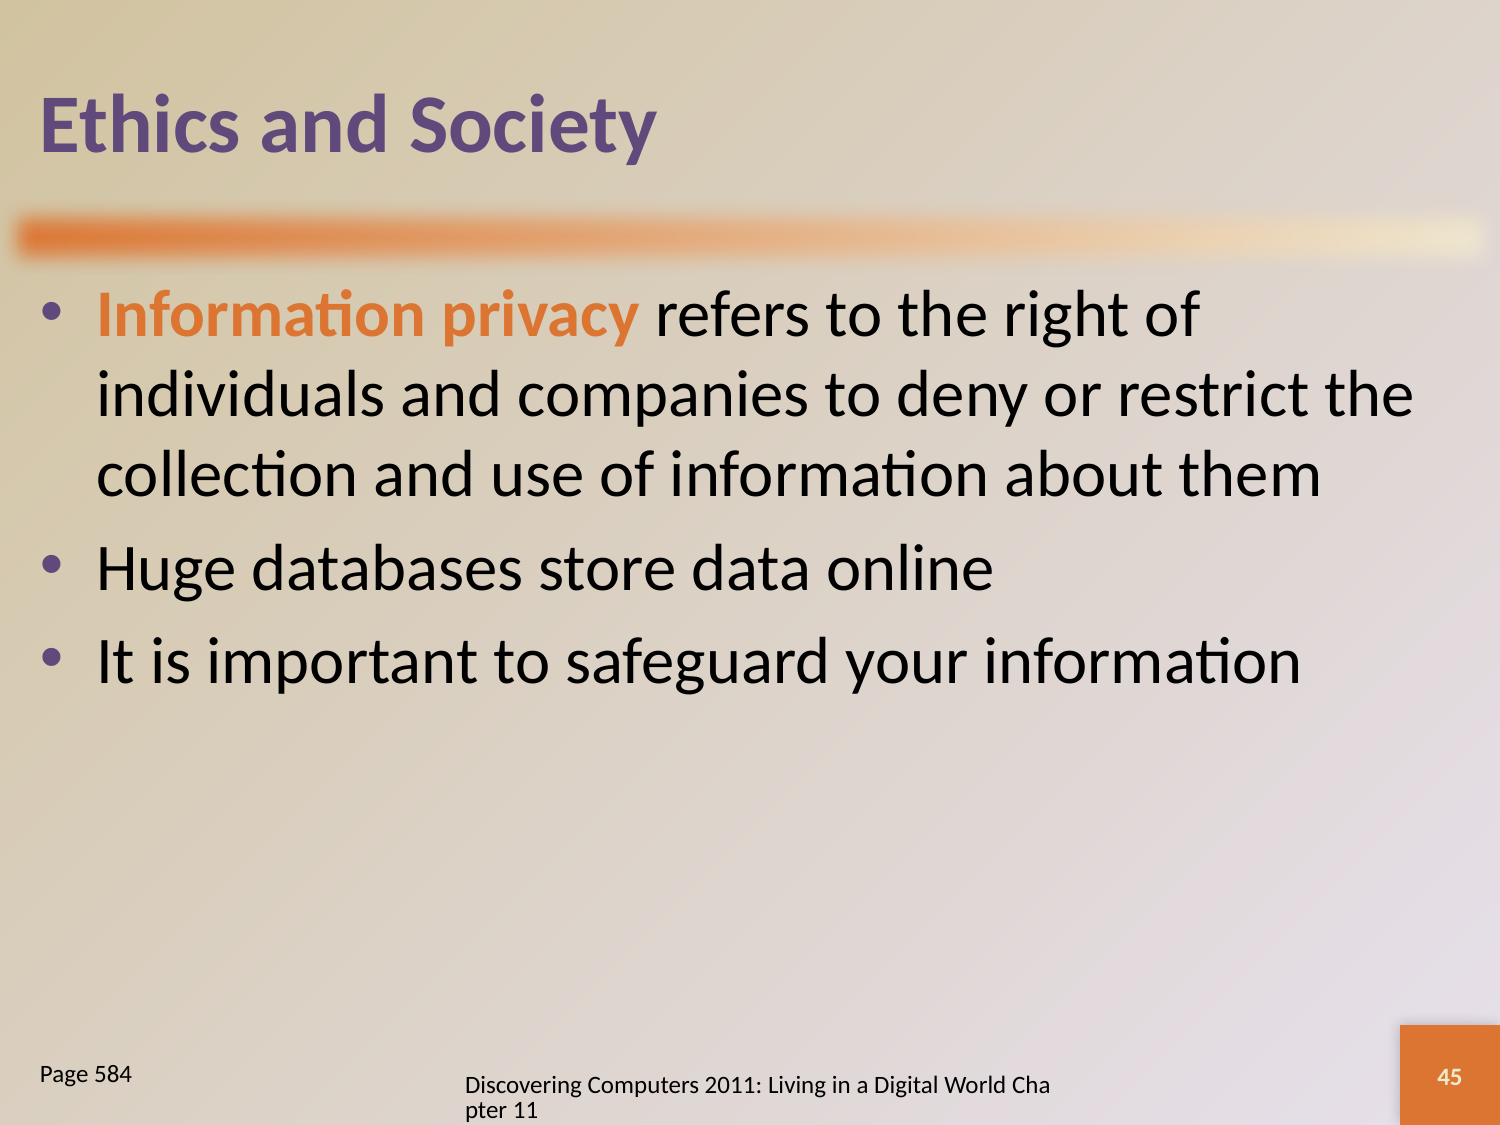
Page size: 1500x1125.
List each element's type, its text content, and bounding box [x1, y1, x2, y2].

list Information privacy refers to the right of individuals and companies to deny or restrict the collection and use of information about them Huge databases store data online It is important to safeguard your information [24, 262, 1475, 1025]
title Ethics and Society [24, 24, 1475, 213]
list Page 584 [24, 1050, 300, 1125]
slide_number 45 [1400, 1025, 1500, 1125]
footer Discovering Computers 2011: Living in a Digital World Chapter 11 [450, 1042, 1075, 1125]
